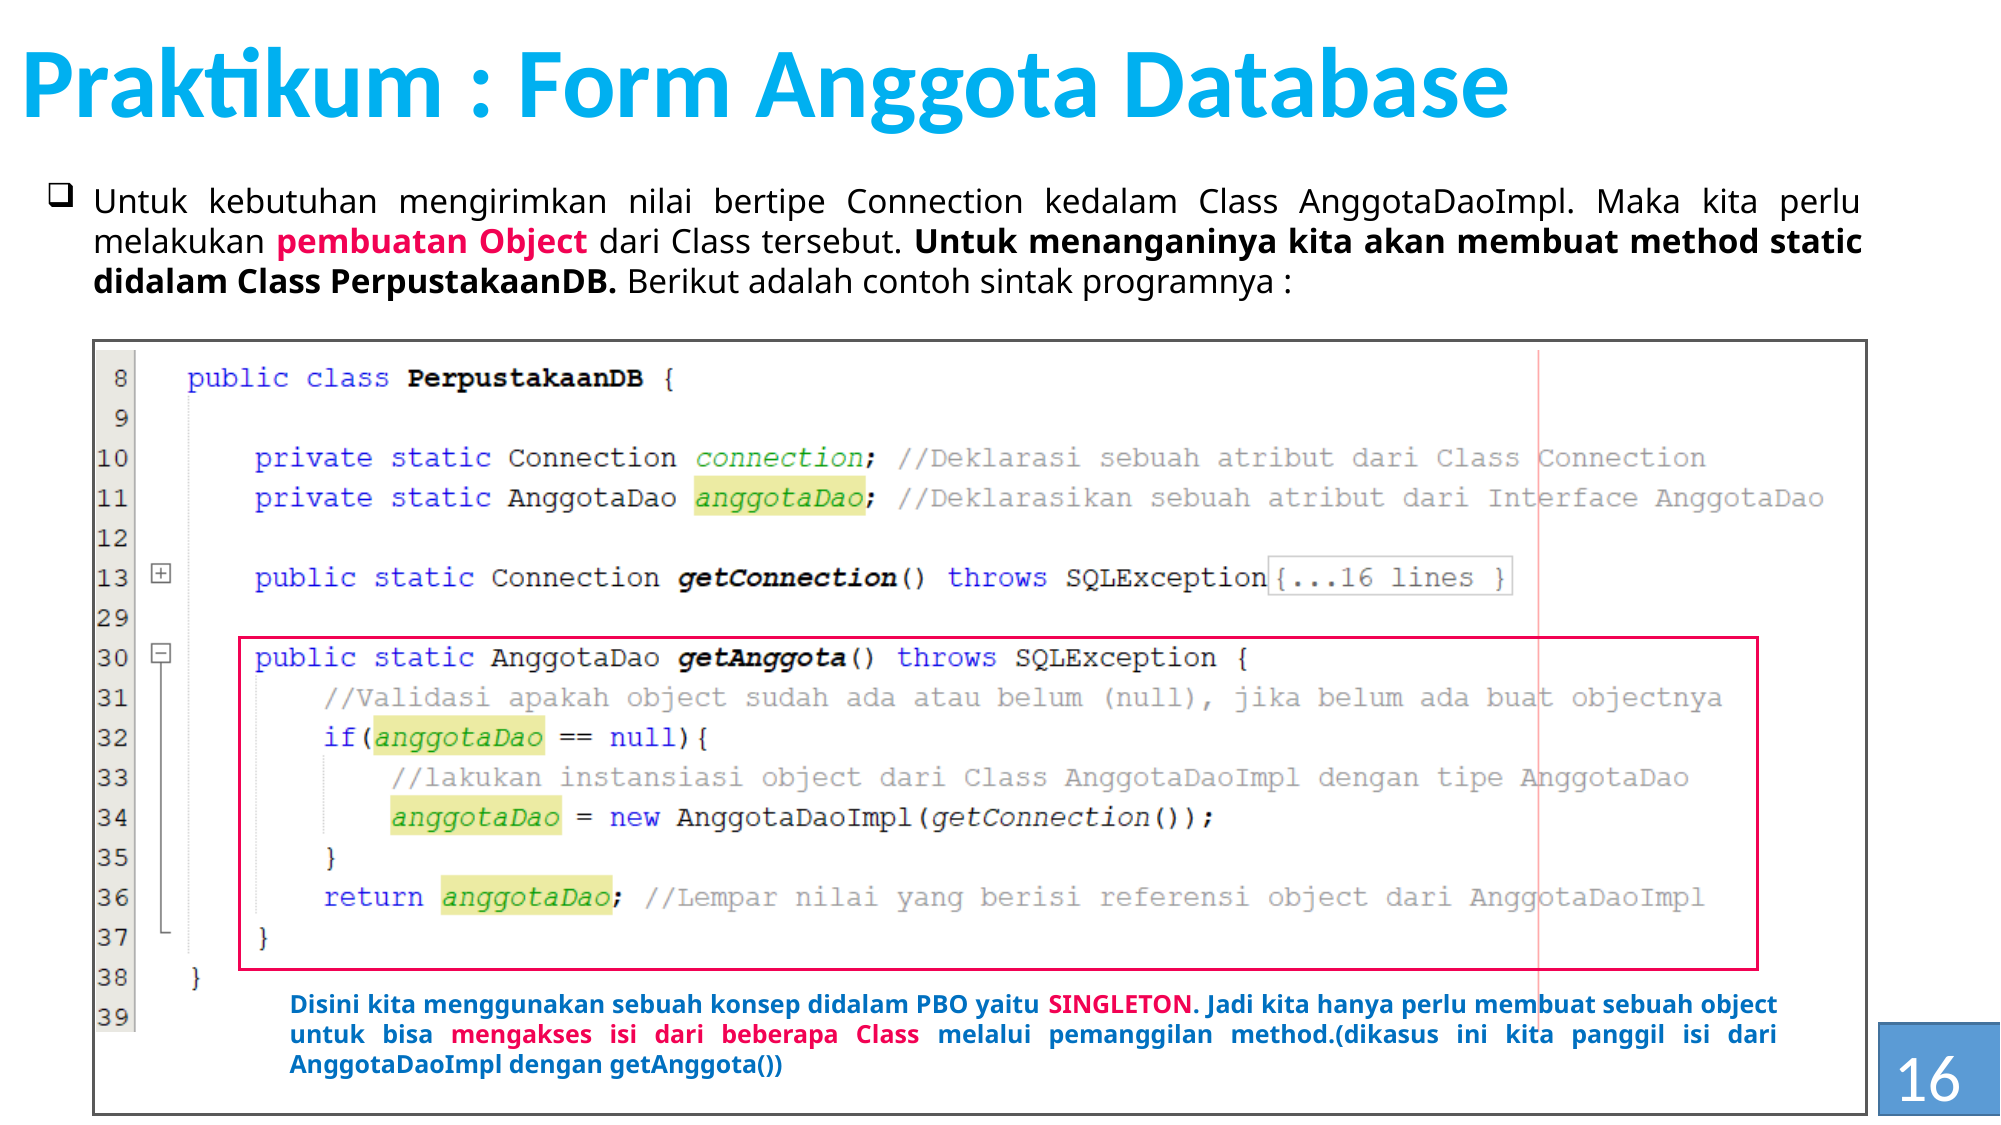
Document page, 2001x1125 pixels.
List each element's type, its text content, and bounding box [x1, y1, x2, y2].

text_box [93, 340, 1868, 1116]
text_box Untuk kebutuhan mengirimkan nilai bertipe Connection kedalam Class AnggotaDaoImpl. Maka kita perlu melakukan pembuatan Object dari Class tersebut. Untuk menanganinya kita akan membuat method static didalam Class PerpustakaanDB. Berikut adalah contoh sintak programnya : [31, 164, 1879, 323]
text_box Praktikum : Form Anggota Database [6, 10, 1939, 146]
text_box [1878, 1022, 2000, 1027]
text_box 16 [1878, 1027, 2000, 1122]
text_box Disini kita menggunakan sebuah konsep didalam PBO yaitu SINGLETON. Jadi kita hanya perlu membuat sebuah object untuk bisa mengakses isi dari beberapa Class melalui pemanggilan method.(dikasus ini kita panggil isi dari AnggotaDaoImpl dengan getAnggota()) [274, 1032, 1794, 1115]
picture [96, 350, 1834, 1032]
